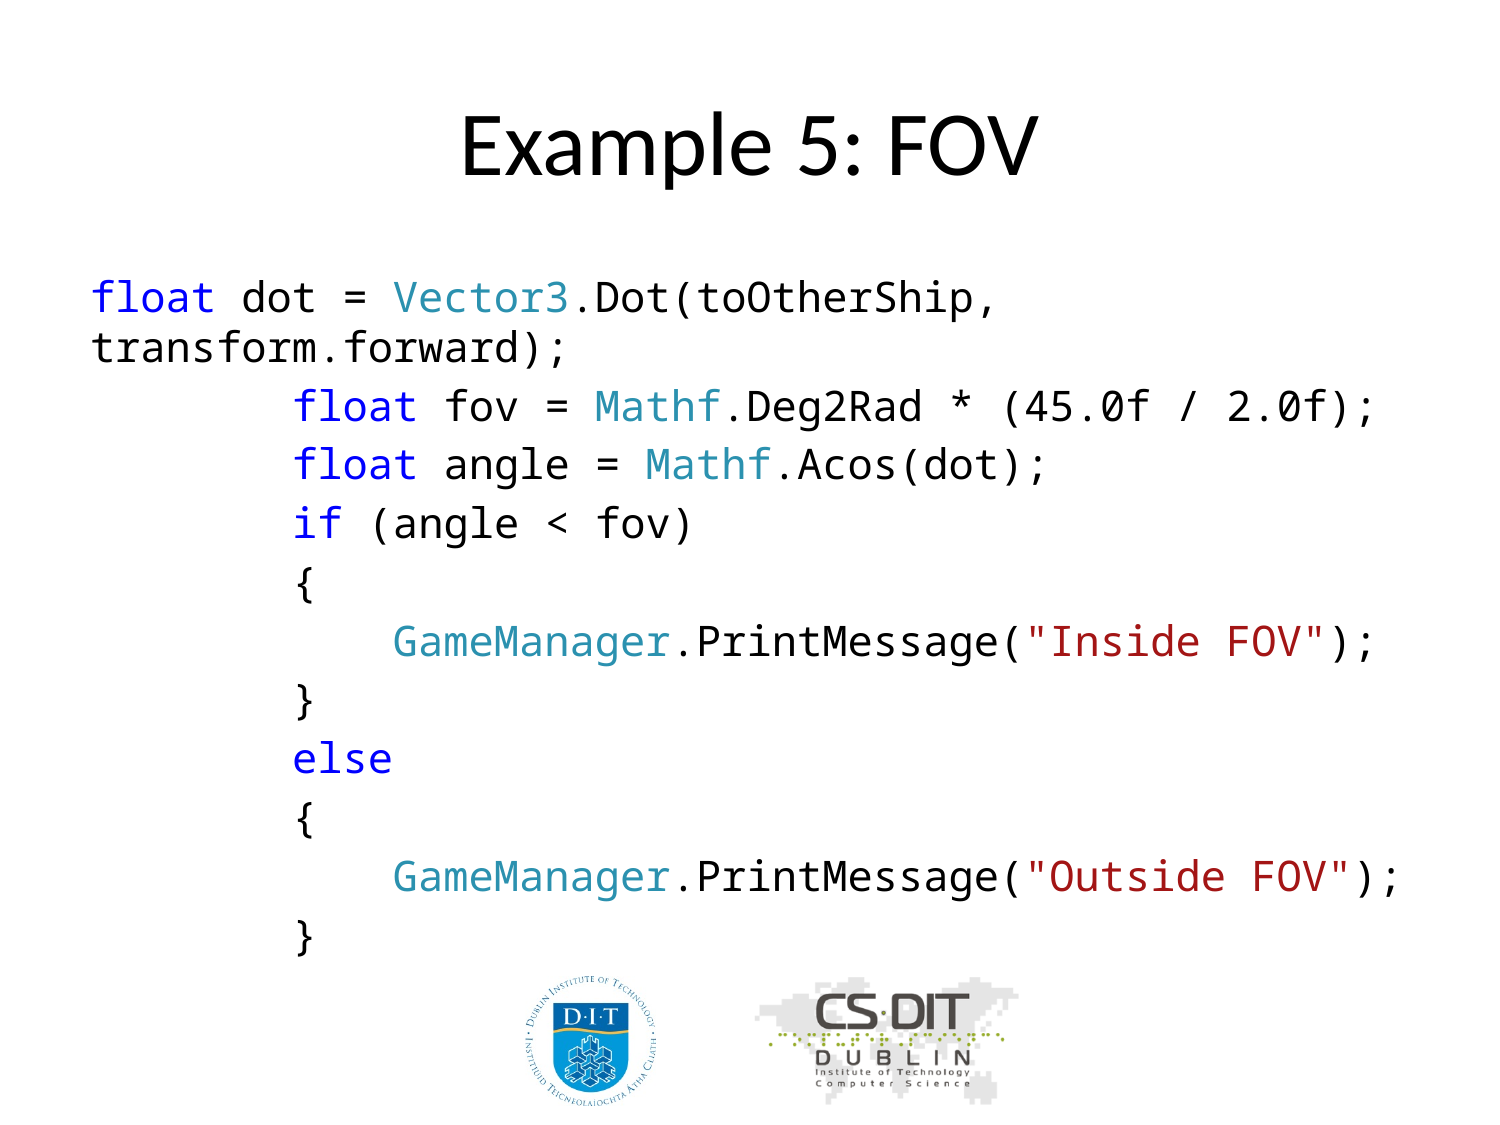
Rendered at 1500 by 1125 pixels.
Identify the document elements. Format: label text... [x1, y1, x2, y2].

picture [525, 1005, 656, 1106]
picture [738, 1005, 1034, 1125]
title Example 5: FOV [75, 45, 1425, 233]
list float dot = Vector3.Dot(toOtherShip, transform.forward); float fov = Mathf.Deg2Rad * (45.0f / 2.0f); float angle = Mathf.Acos(dot); if (angle < fov) { GameManager.PrintMessage("Inside FOV"); } else { GameManager.PrintMessage("Outside FOV"); } [75, 262, 1425, 1005]
